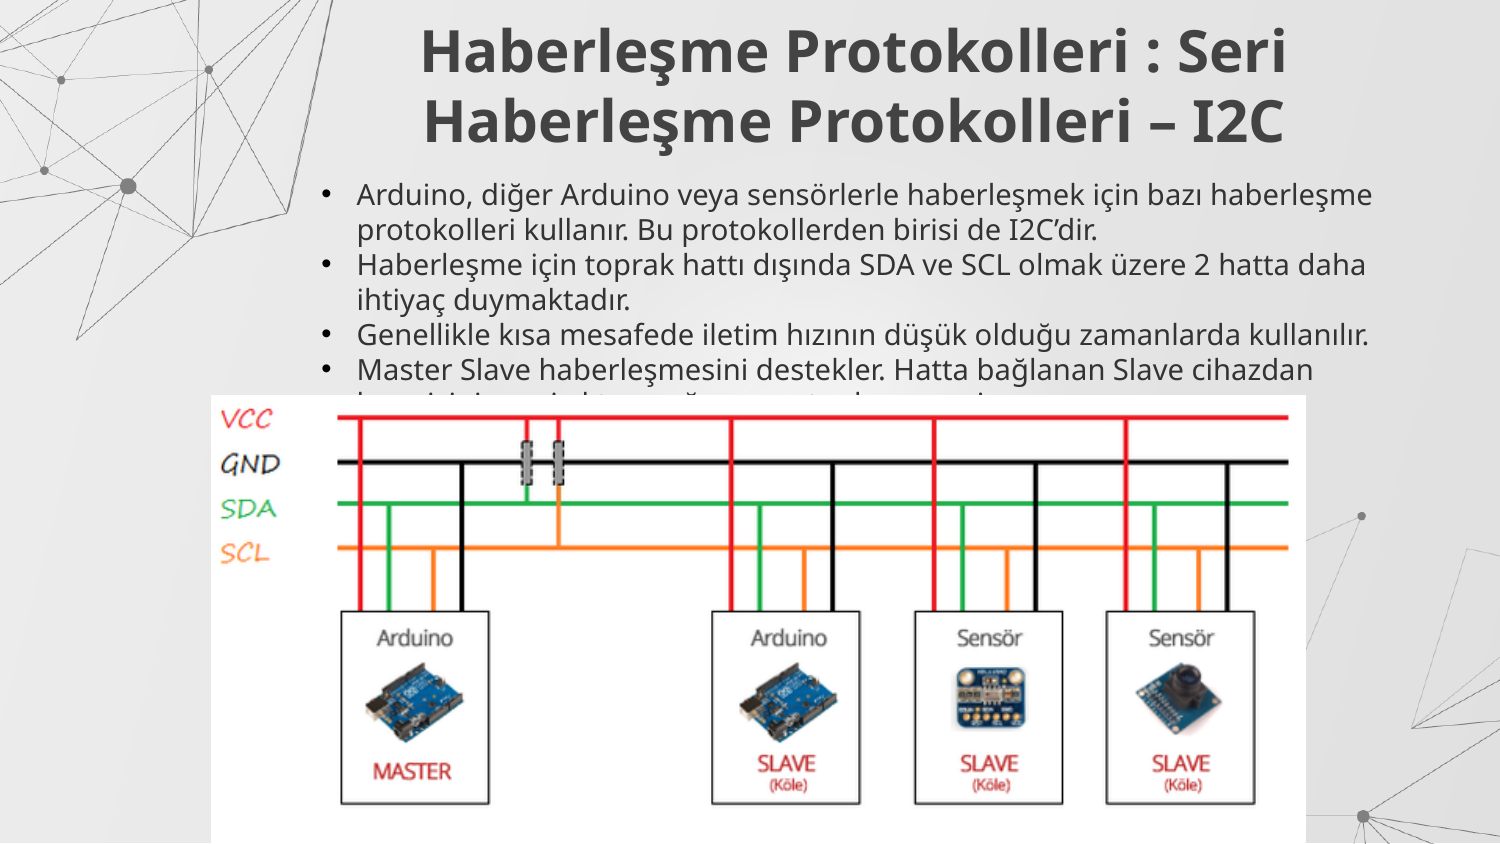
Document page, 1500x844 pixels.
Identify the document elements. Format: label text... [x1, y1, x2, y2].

picture [0, 0, 1500, 844]
title Haberleşme Protokolleri : Seri Haberleşme Protokolleri – I2C [379, 25, 1328, 168]
text_box Arduino, diğer Arduino veya sensörlerle haberleşmek için bazı haberleşme protokolleri kullanır. Bu protokollerden birisi de I2C’dir. Haberleşme için toprak hattı dışında SDA ve SCL olmak üzere 2 hatta daha ihtiyaç duymaktadır. Genellikle kısa mesafede iletim hızının düşük olduğu zamanlarda kullanılır. Master Slave haberleşmesini destekler. Hatta bağlanan Slave cihazdan hangisinin veri aktaracağına master karar verir. [306, 168, 1465, 429]
